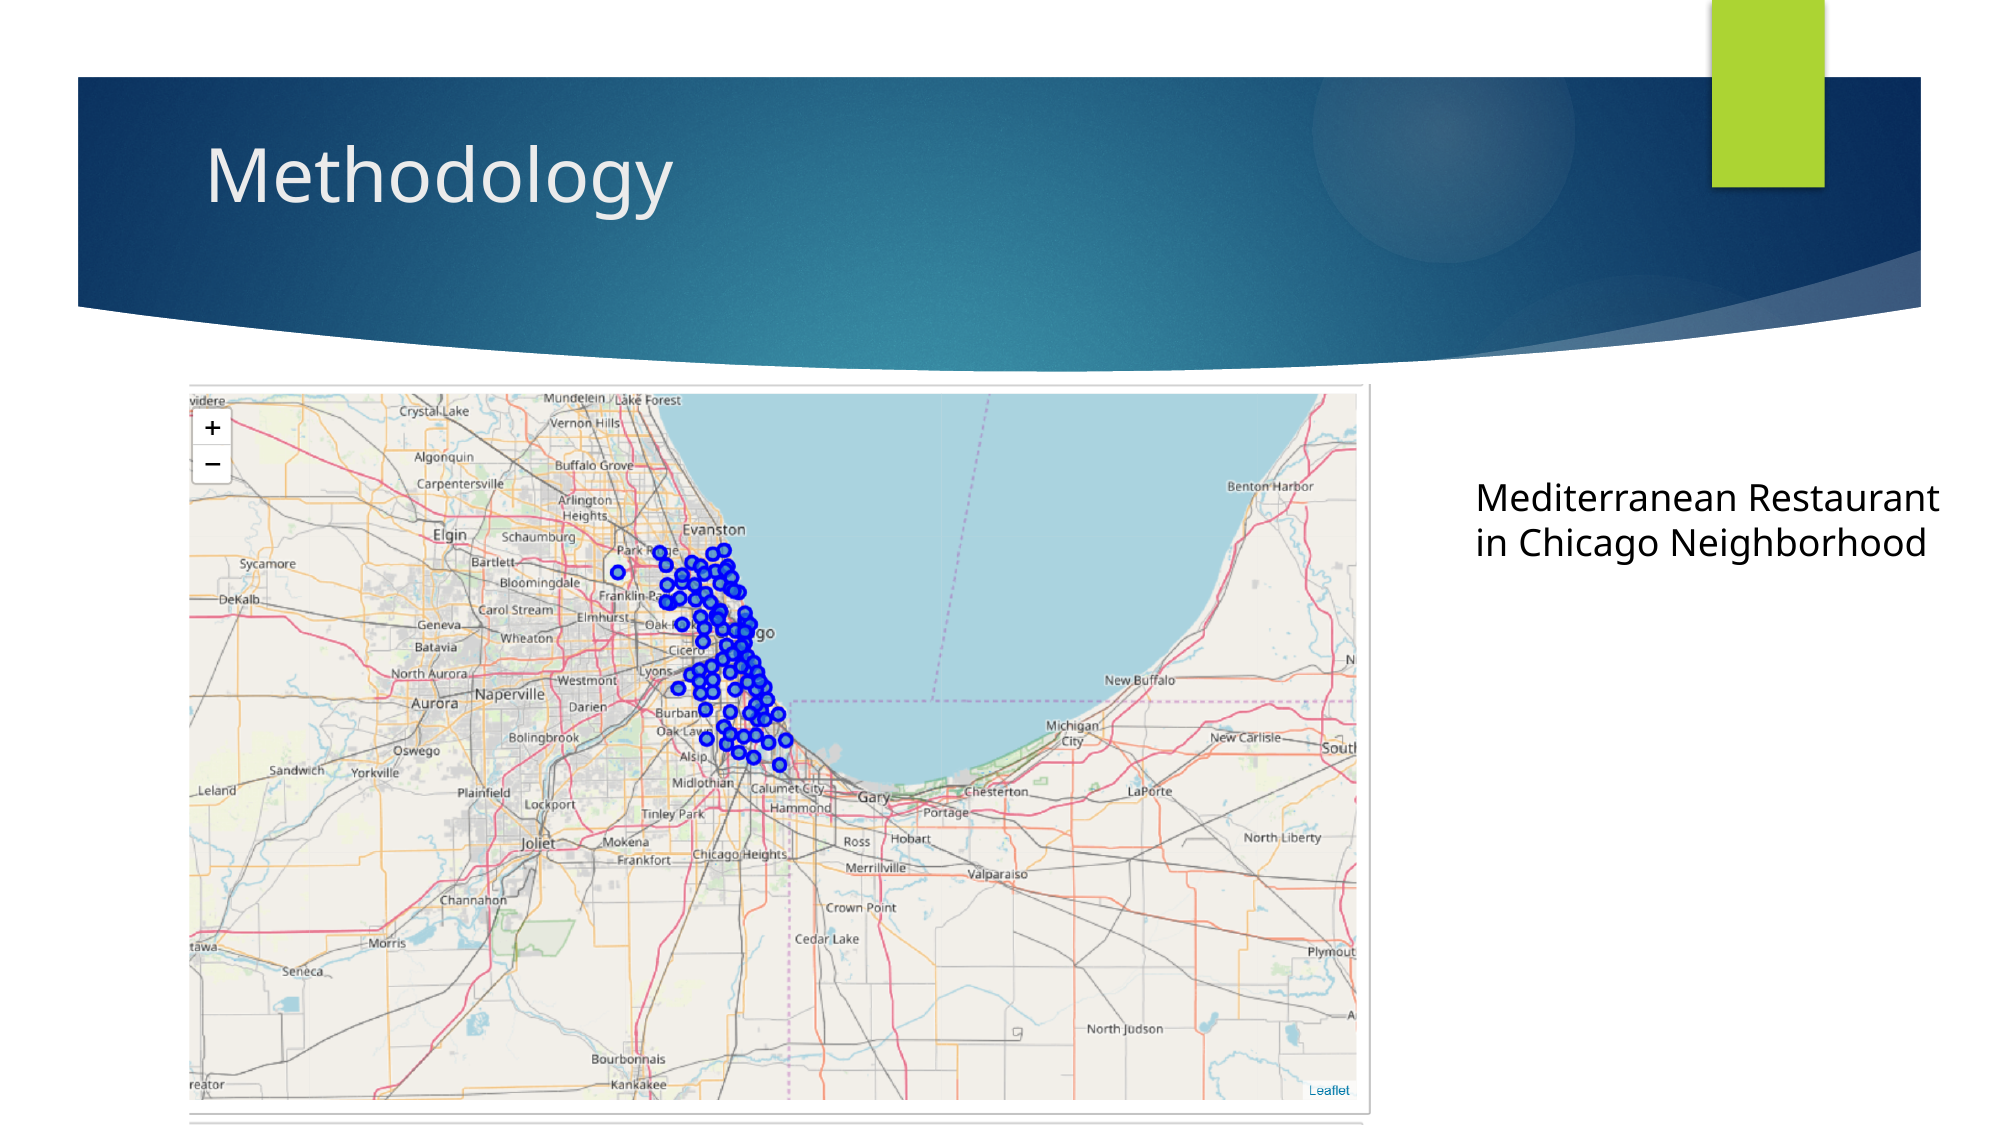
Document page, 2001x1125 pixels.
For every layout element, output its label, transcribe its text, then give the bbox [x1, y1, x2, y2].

picture [189, 384, 1381, 1125]
text_box Mediterranean Restaurant in Chicago Neighborhood [1460, 466, 1967, 571]
title Methodology [189, 159, 1627, 276]
